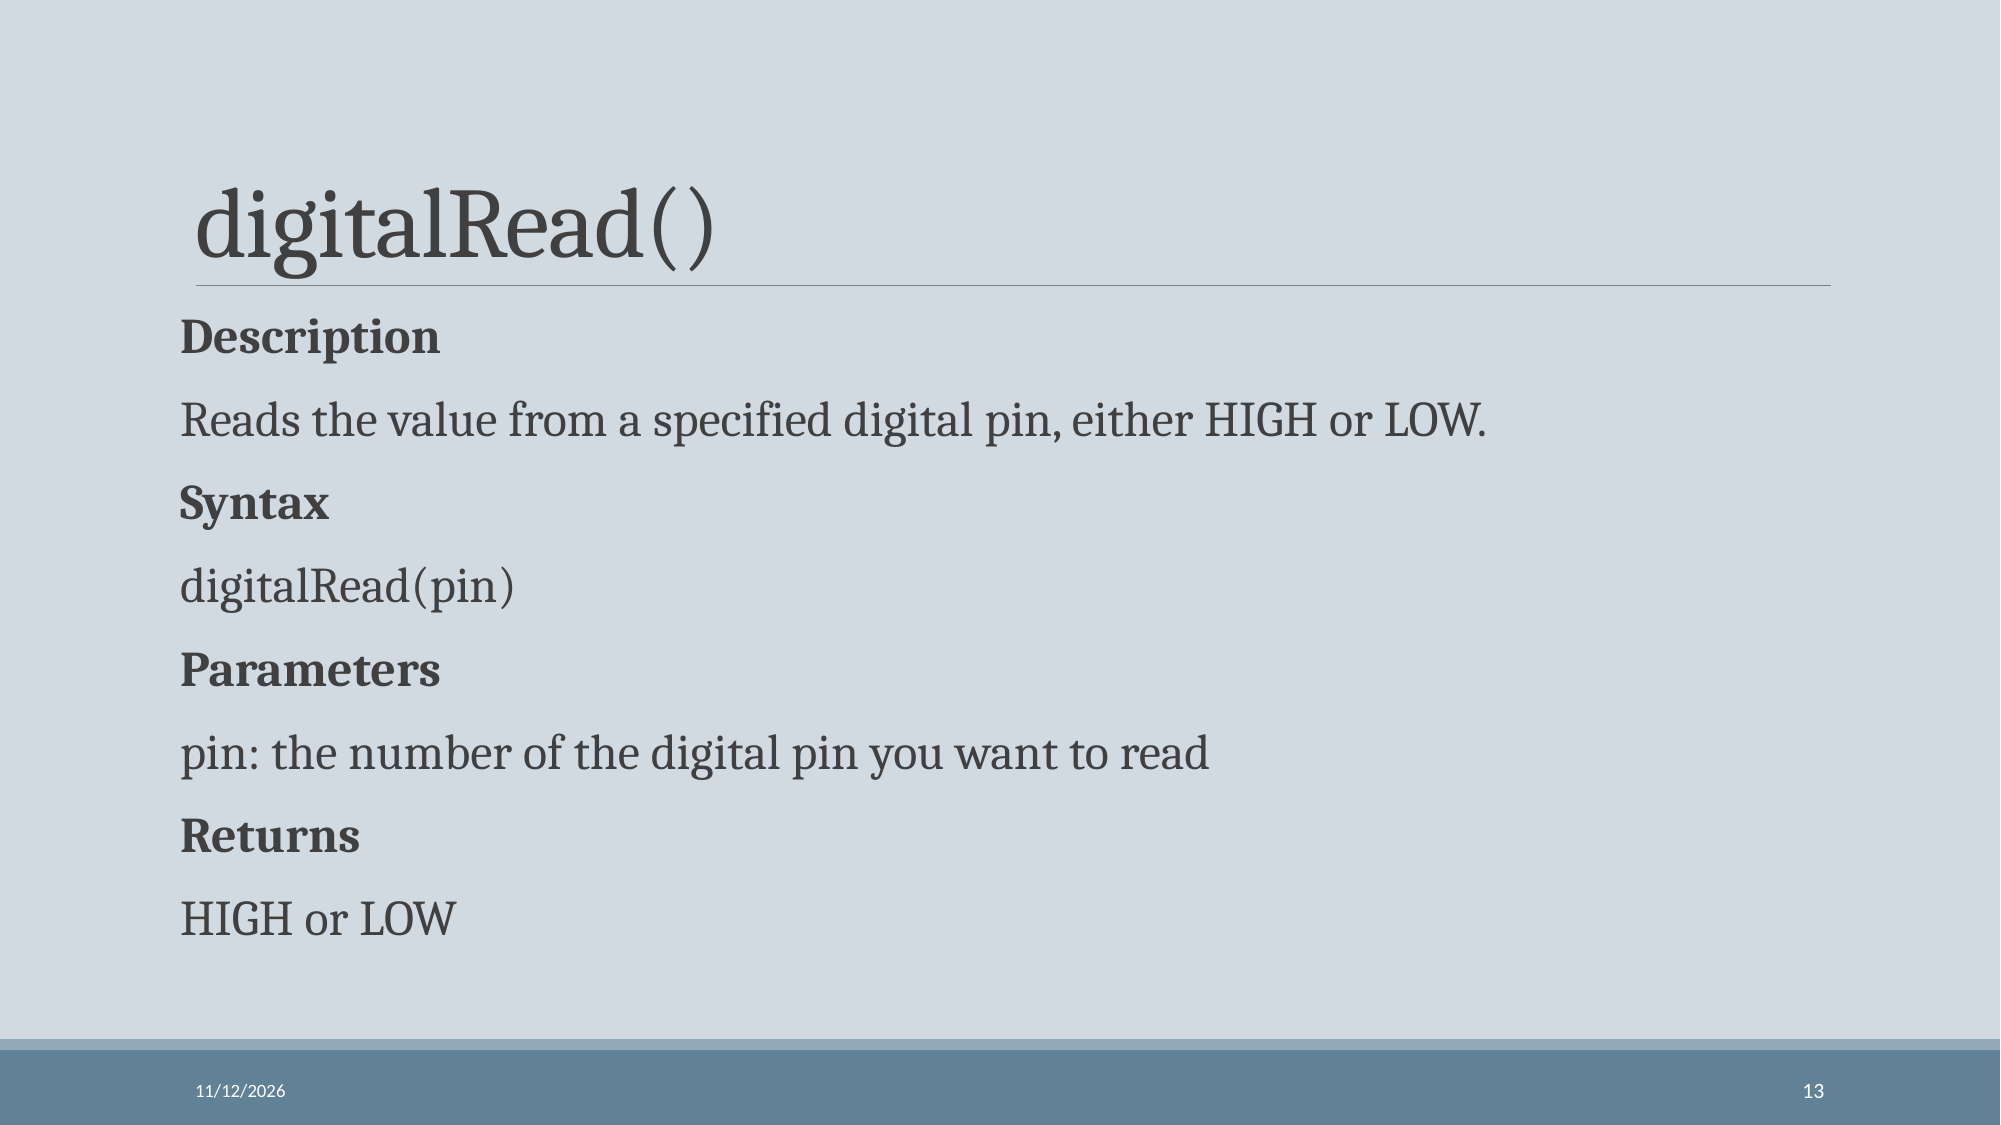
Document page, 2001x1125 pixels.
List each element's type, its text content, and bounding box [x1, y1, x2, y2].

title digitalRead() [180, 47, 1830, 285]
list Description Reads the value from a specified digital pin, either HIGH or LOW. Syntax digitalRead(pin) Parameters pin: the number of the digital pin you want to read Returns HIGH or LOW [180, 302, 1830, 963]
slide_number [180, 1059, 586, 1120]
slide_number 13 [1624, 1059, 1840, 1120]
